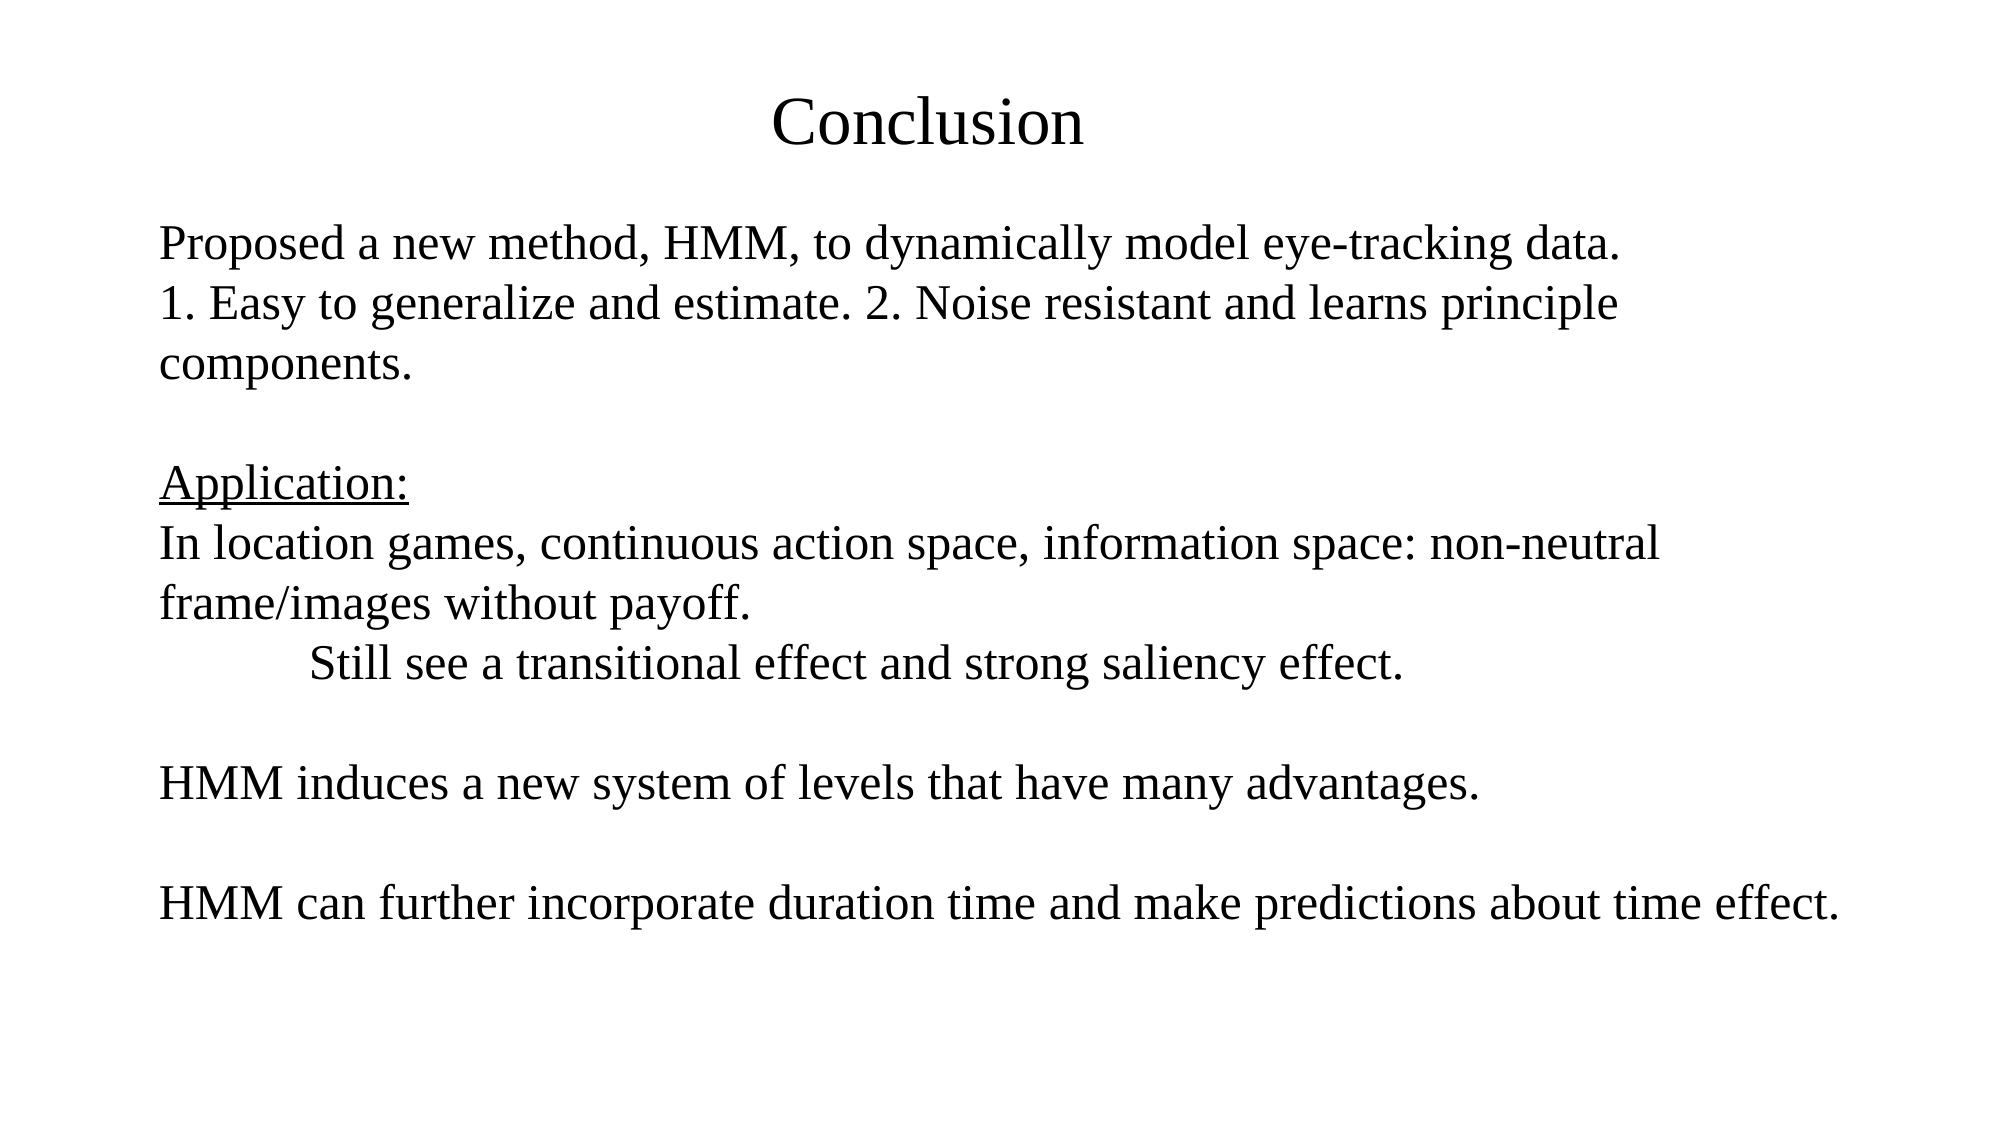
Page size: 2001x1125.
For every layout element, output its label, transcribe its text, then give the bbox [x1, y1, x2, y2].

text_box Proposed a new method, HMM, to dynamically model eye-tracking data. 1. Easy to generalize and estimate. 2. Noise resistant and learns principle components. Application: In location games, continuous action space, information space: non-neutral frame/images without payoff. Still see a transitional effect and strong saliency effect. HMM induces a new system of levels that have many advantages. HMM can further incorporate duration time and make predictions about time effect. [144, 201, 1898, 1057]
text_box Conclusion [766, 69, 2000, 165]
